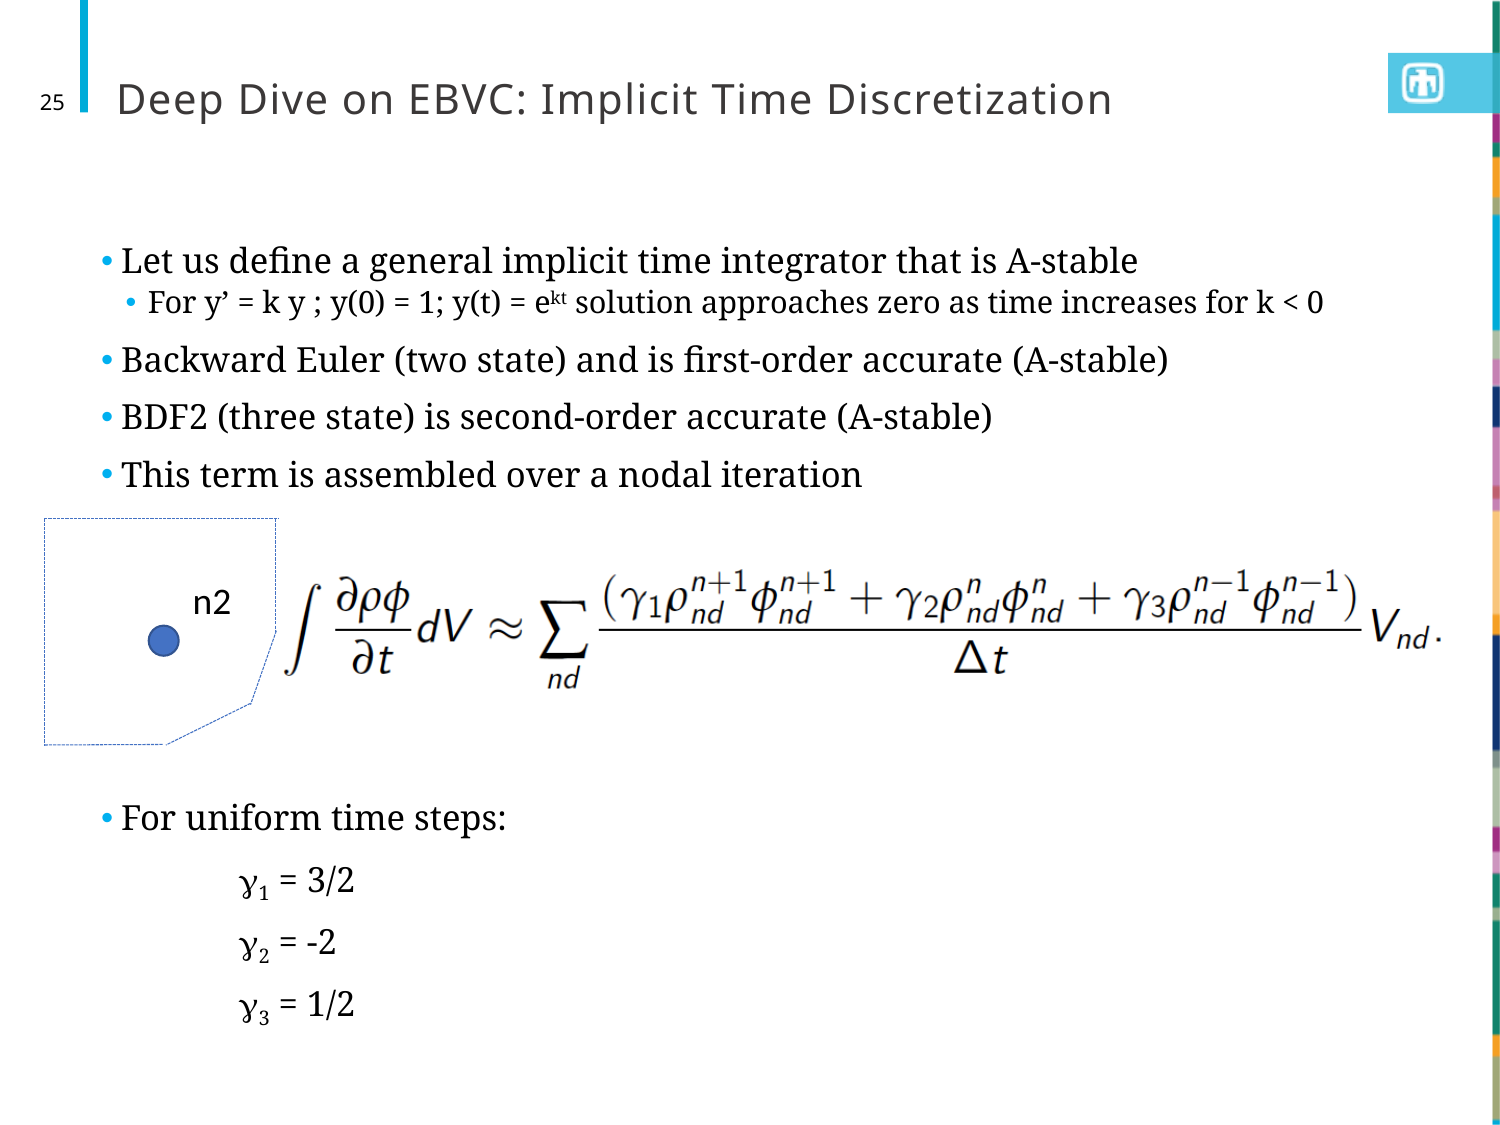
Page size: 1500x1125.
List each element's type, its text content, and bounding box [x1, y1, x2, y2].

title Deep Dive on EBVC: Implicit Time Discretization [101, 36, 1339, 131]
slide_number 25 [7, 73, 80, 133]
picture [279, 541, 1474, 723]
list Let us define a general implicit time integrator that is A-stable For y’ = k y ; y(0) = 1; y(t) = ekt solution approaches zero as time increases for k < 0 Backward Euler (two state) and is first-order accurate (A-stable) BDF2 (three state) is second-order accurate (A-stable) This term is assembled over a nodal iteration For uniform time steps: g1 = 3/2 g2 = -2 g3 = 1/2 [101, 730, 1339, 1060]
picture [1493, 1, 1500, 215]
picture [1401, 62, 1445, 104]
picture [1493, 330, 1499, 1120]
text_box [43, 517, 279, 747]
list Let us define a general implicit time integrator that is A-stable For y’ = k y ; y(0) = 1; y(t) = ekt solution approaches zero as time increases for k < 0 Backward Euler (two state) and is first-order accurate (A-stable) BDF2 (three state) is second-order accurate (A-stable) This term is assembled over a nodal iteration For uniform time steps: g1 = 3/2 g2 = -2 g3 = 1/2 [101, 236, 1339, 538]
